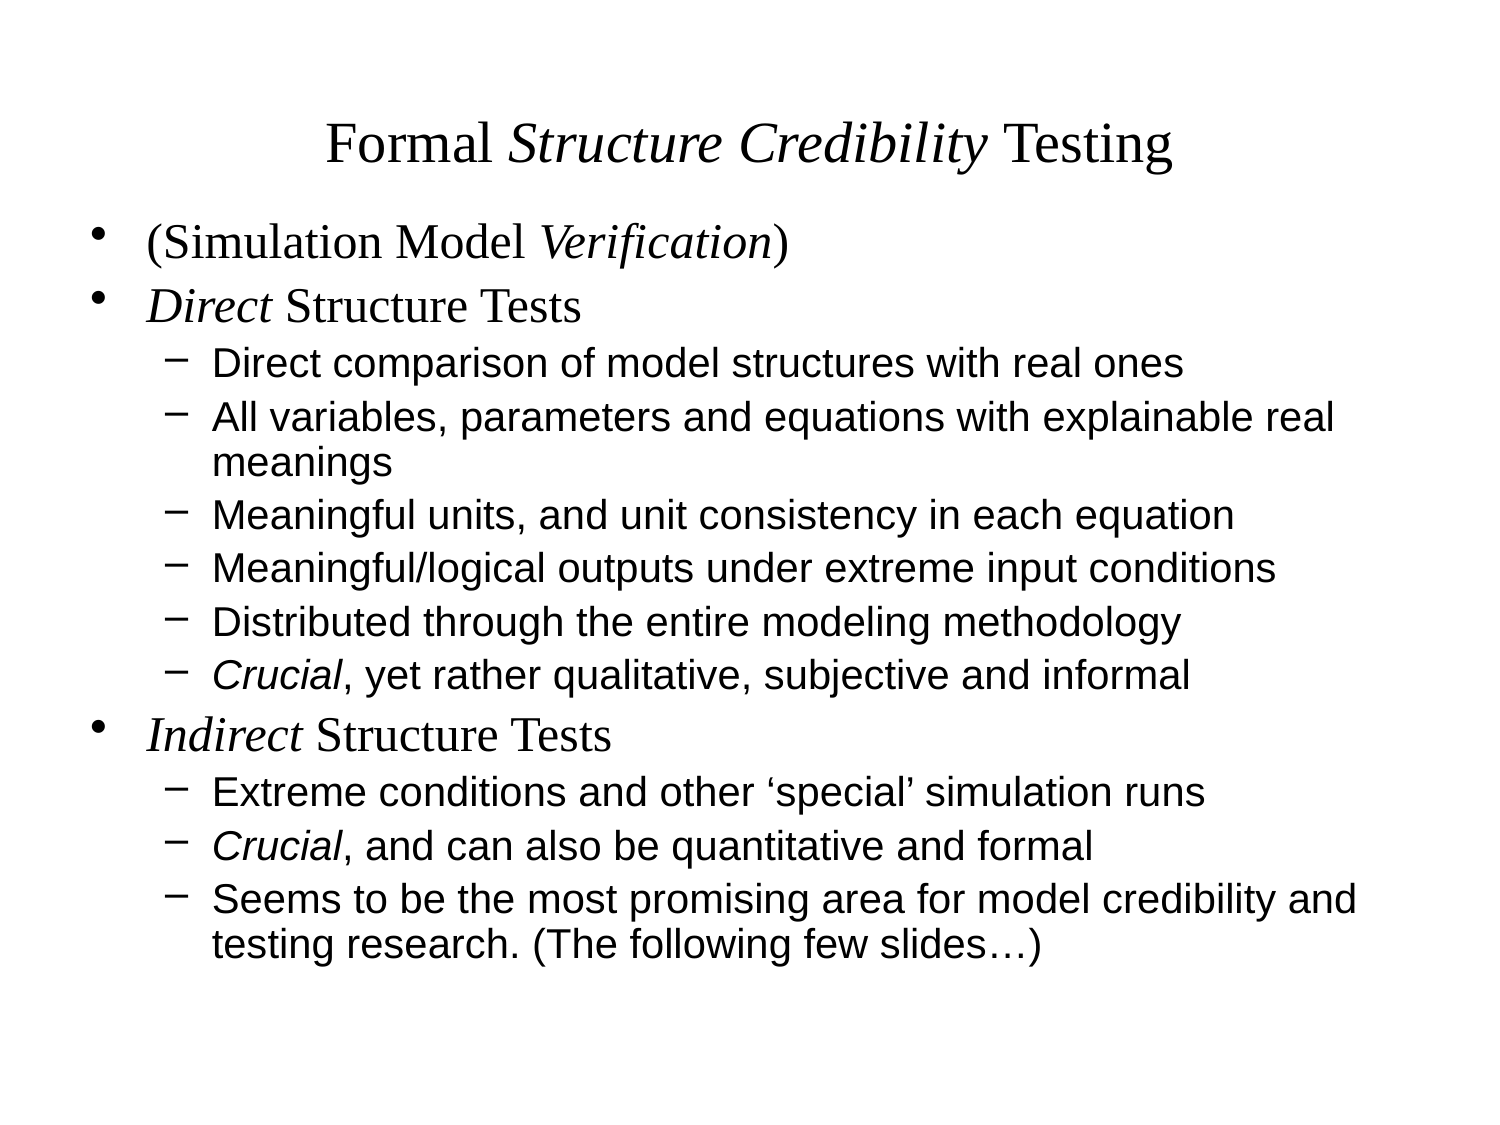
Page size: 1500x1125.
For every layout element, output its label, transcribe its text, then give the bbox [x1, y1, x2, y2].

title Formal Structure Credibility Testing [75, 45, 1425, 208]
list (Simulation Model Verification) Direct Structure Tests Direct comparison of model structures with real ones All variables, parameters and equations with explainable real meanings Meaningful units, and unit consistency in each equation Meaningful/logical outputs under extreme input conditions Distributed through the entire modeling methodology Crucial, yet rather qualitative, subjective and informal Indirect Structure Tests Extreme conditions and other ‘special’ simulation runs Crucial, and can also be quantitative and formal Seems to be the most promising area for model credibility and testing research. (The following few slides…) [75, 208, 1425, 1017]
